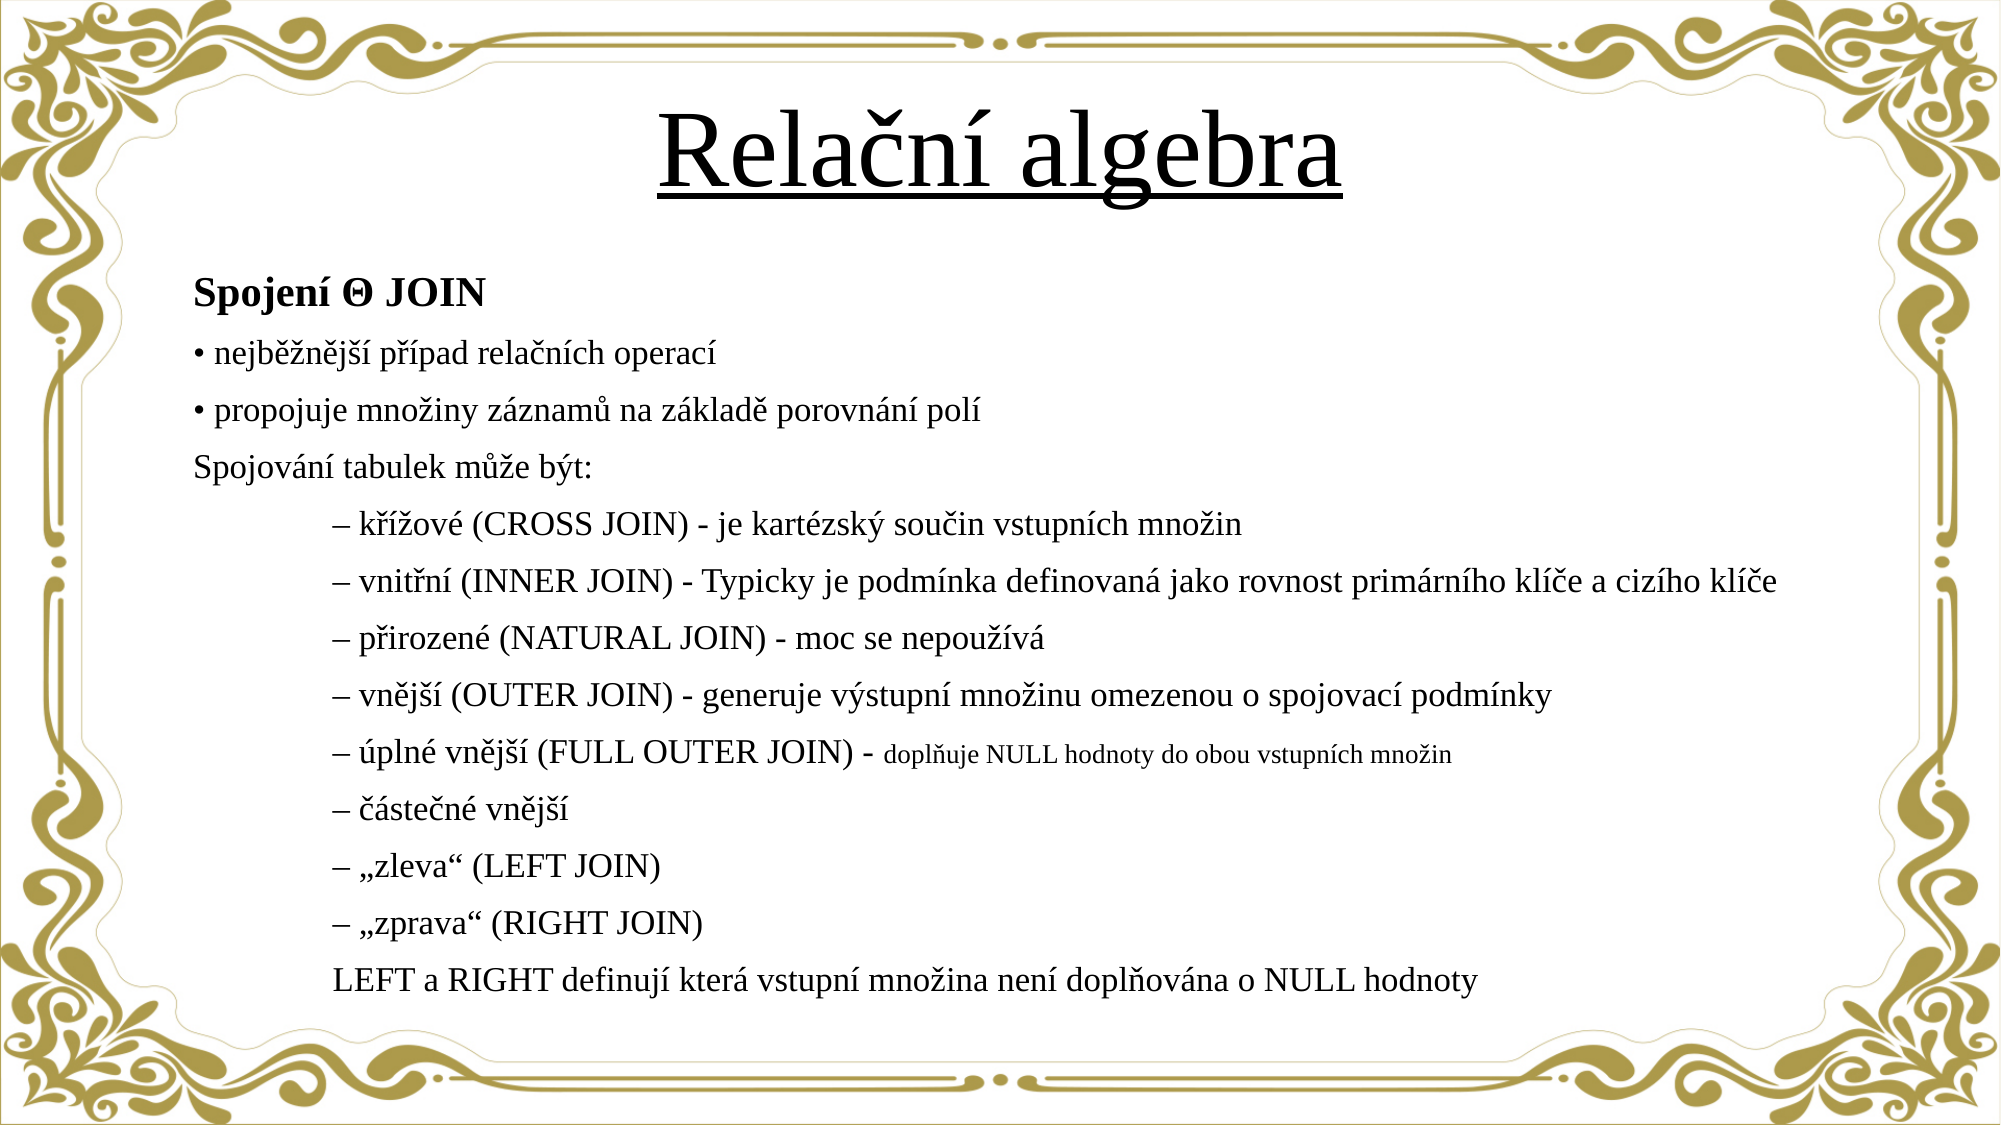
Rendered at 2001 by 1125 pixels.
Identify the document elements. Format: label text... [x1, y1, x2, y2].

picture [0, 0, 2001, 1125]
title Relační algebra [249, 83, 1750, 219]
text_box Spojení Θ JOIN • nejběžnější případ relačních operací • propojuje množiny záznamů na základě porovnání polí Spojování tabulek může být: – křížové (CROSS JOIN) - je kartézský součin vstupních množin – vnitřní (INNER JOIN) - Typicky je podmínka definovaná jako rovnost primárního klíče a cizího klíče – přirozené (NATURAL JOIN) - moc se nepoužívá – vnější (OUTER JOIN) - generuje výstupní množinu omezenou o spojovací podmínky – úplné vnější (FULL OUTER JOIN) - doplňuje NULL hodnoty do obou vstupních množin – částečné vnější – „zleva“ (LEFT JOIN) – „zprava“ (RIGHT JOIN) LEFT a RIGHT definují která vstupní množina není doplňována o NULL hodnoty [178, 262, 1836, 1023]
